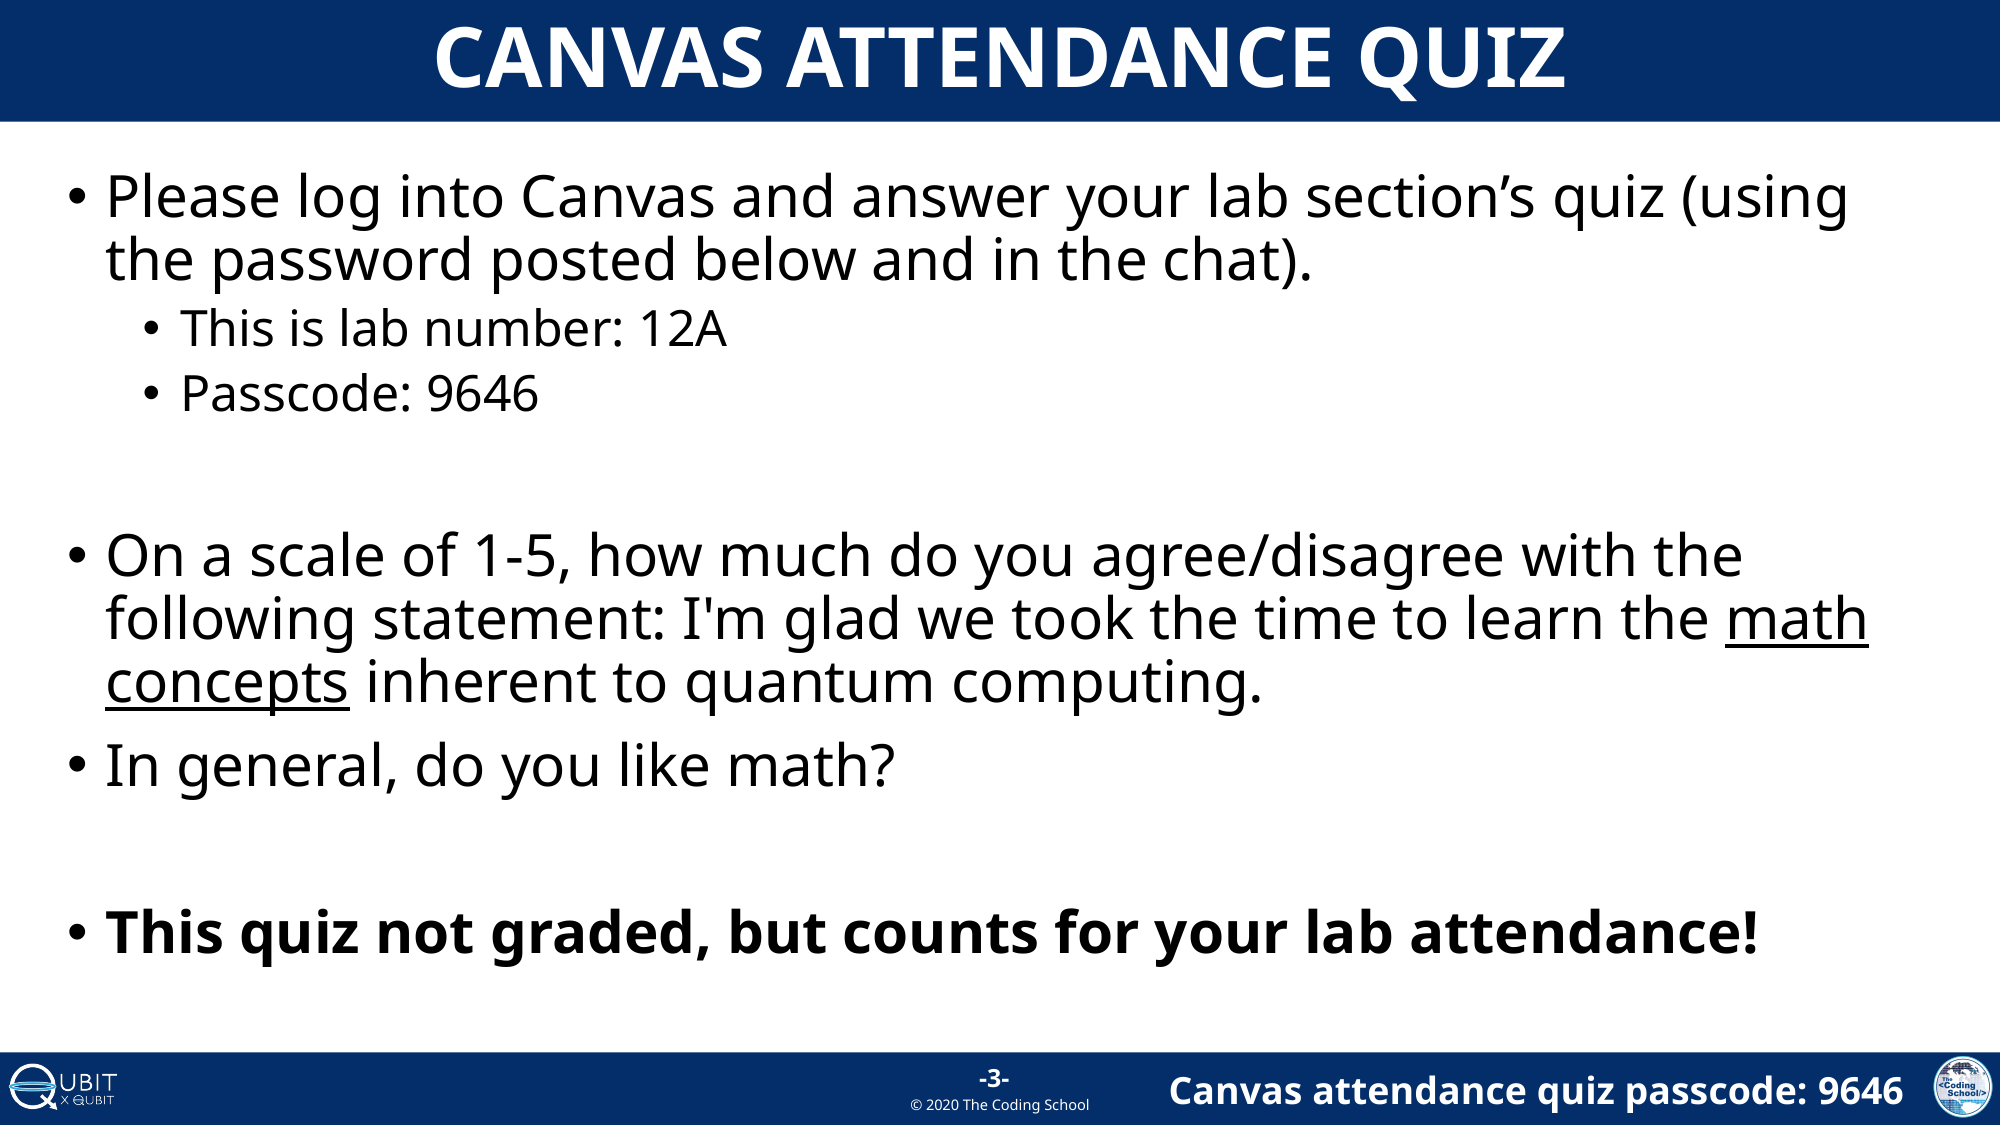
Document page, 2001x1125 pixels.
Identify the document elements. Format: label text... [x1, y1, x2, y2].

title Canvas attendance quiz [0, 0, 2000, 122]
picture [1931, 1052, 1995, 1122]
picture [6, 1055, 118, 1125]
list Please log into Canvas and answer your lab section’s quiz (using the password posted below and in the chat). This is lab number: 12A Passcode: 9646 On a scale of 1-5, how much do you agree/disagree with the following statement: I'm glad we took the time to learn the math concepts inherent to quantum computing. In general, do you like math? This quiz not graded, but counts for your lab attendance! [52, 159, 1940, 1014]
slide_number -3- [945, 1050, 1044, 1110]
